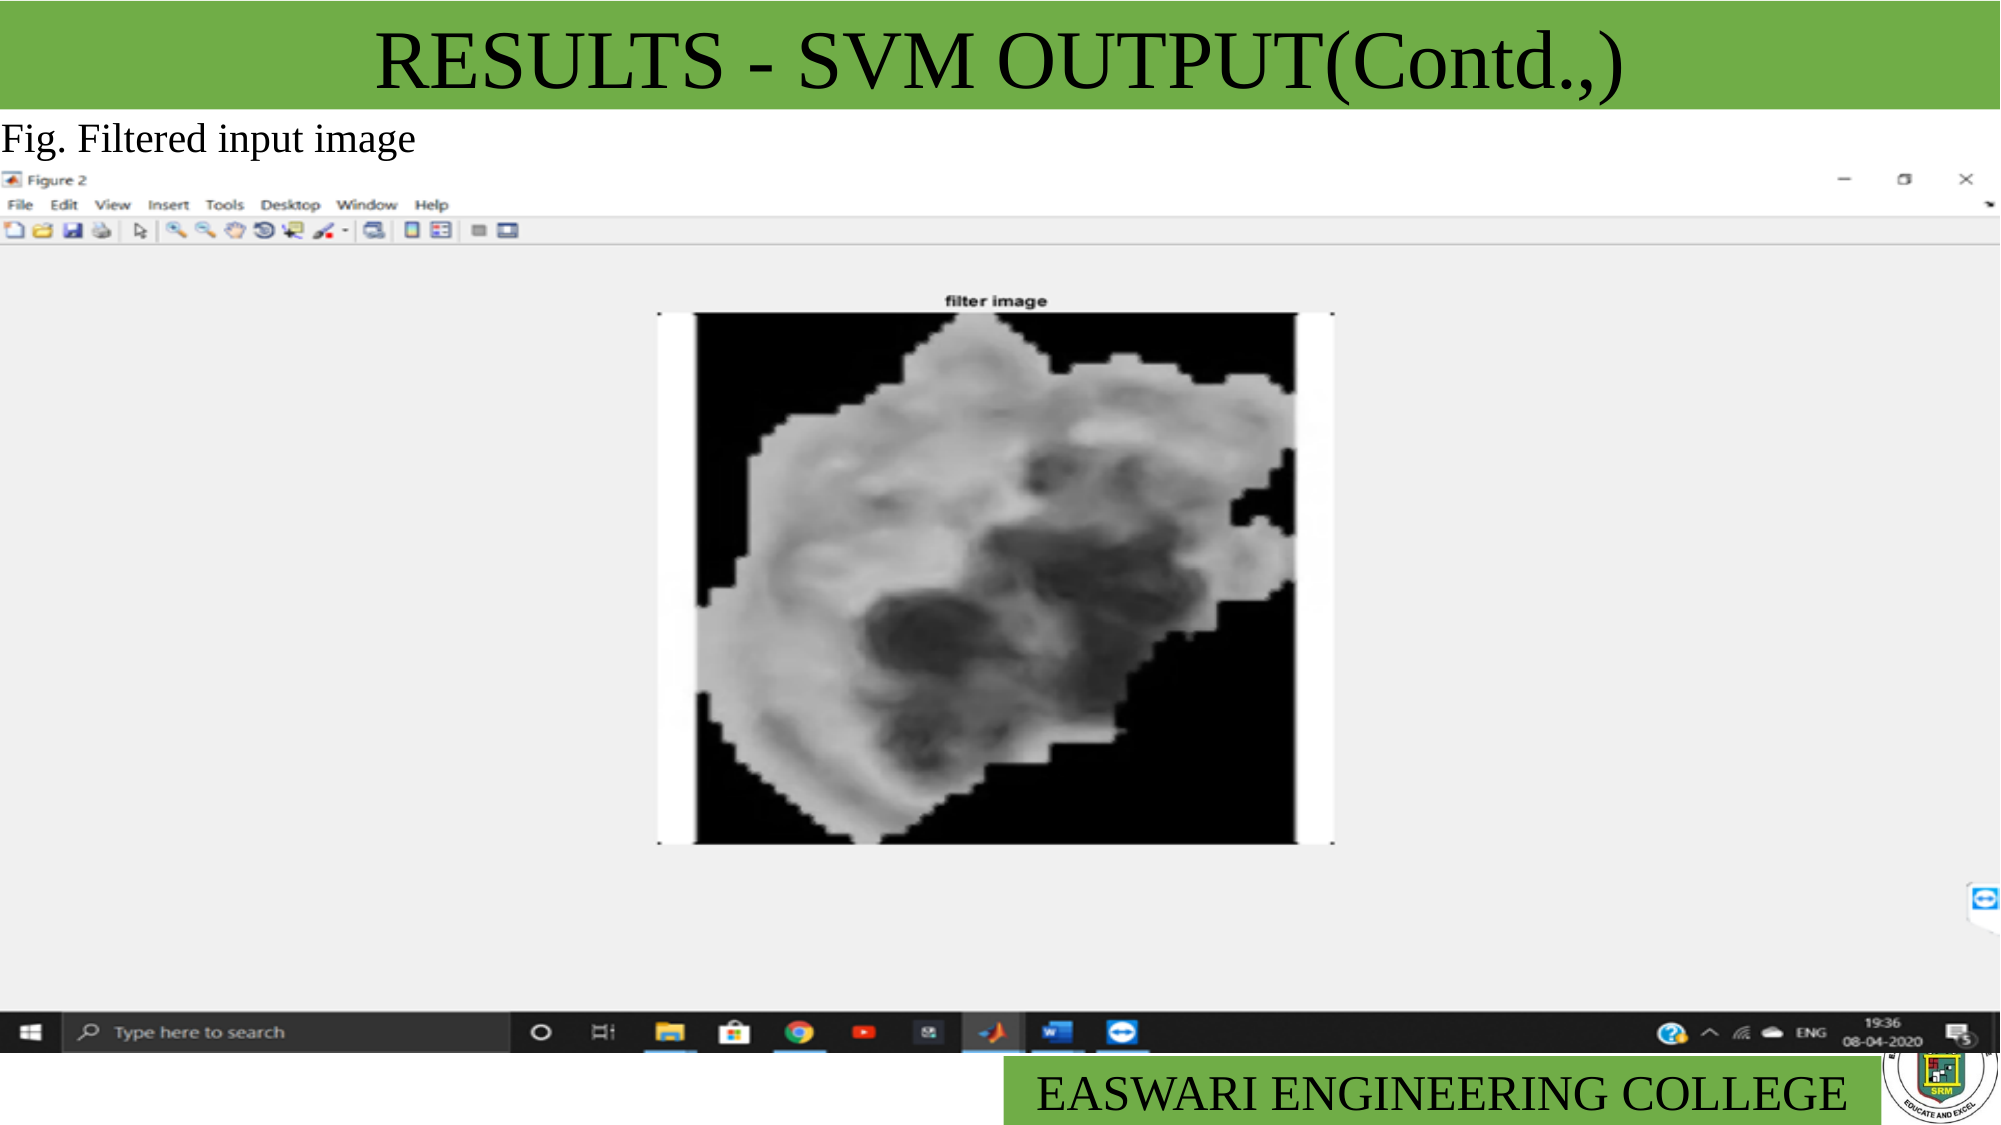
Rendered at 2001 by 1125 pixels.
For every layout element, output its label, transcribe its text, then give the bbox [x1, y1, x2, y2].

picture [1882, 1053, 1998, 1124]
text_box Fig. Filtered input image [0, 102, 818, 168]
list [0, 168, 2000, 1053]
title RESULTS - SVM OUTPUT(Contd.,) [137, 0, 1863, 123]
